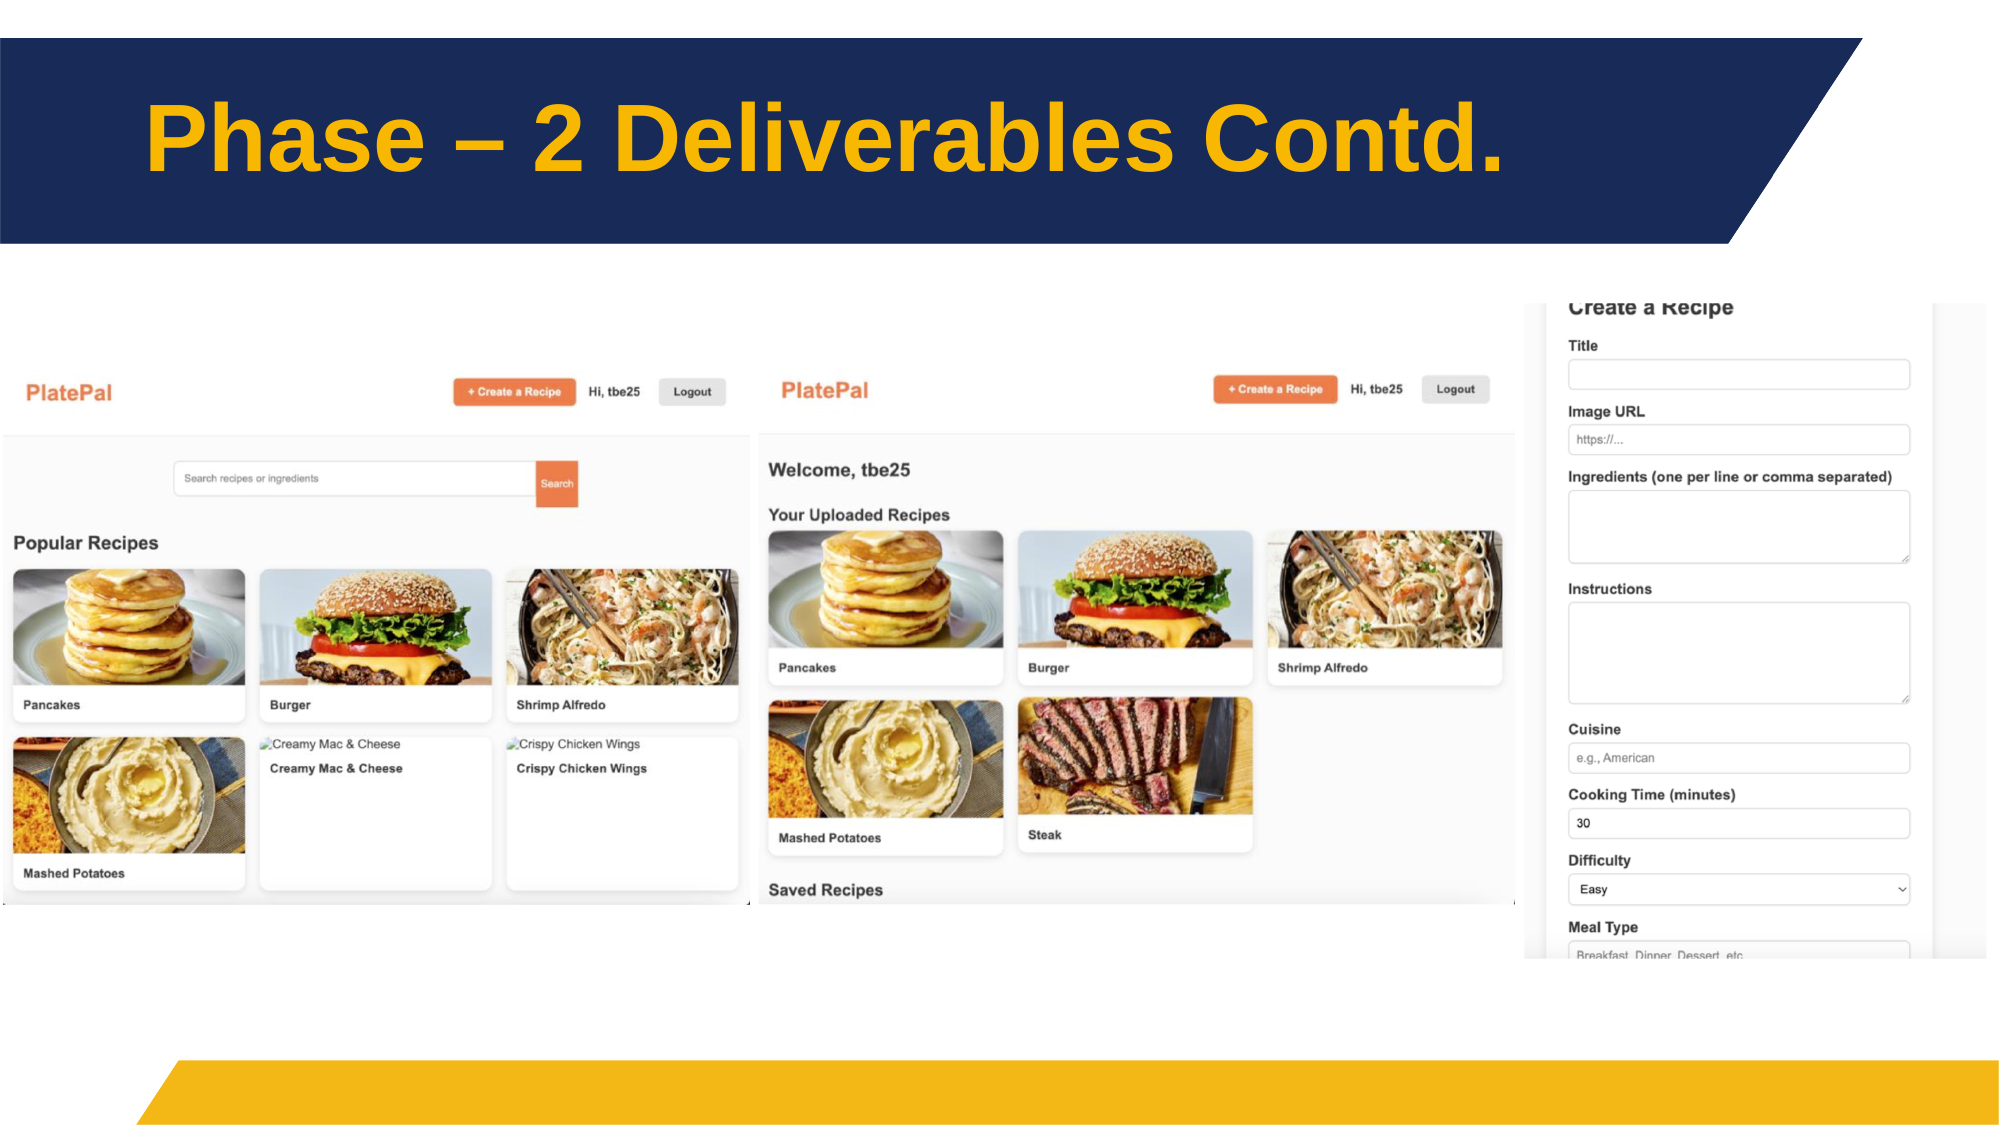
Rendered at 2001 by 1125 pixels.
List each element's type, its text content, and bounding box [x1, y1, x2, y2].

title Phase – 2 Deliverables Contd. [136, 59, 1755, 221]
picture [136, 1060, 1999, 1125]
picture [1521, 301, 1988, 963]
picture [0, 38, 1863, 244]
picture [758, 253, 1514, 1011]
picture [1, 257, 750, 1007]
